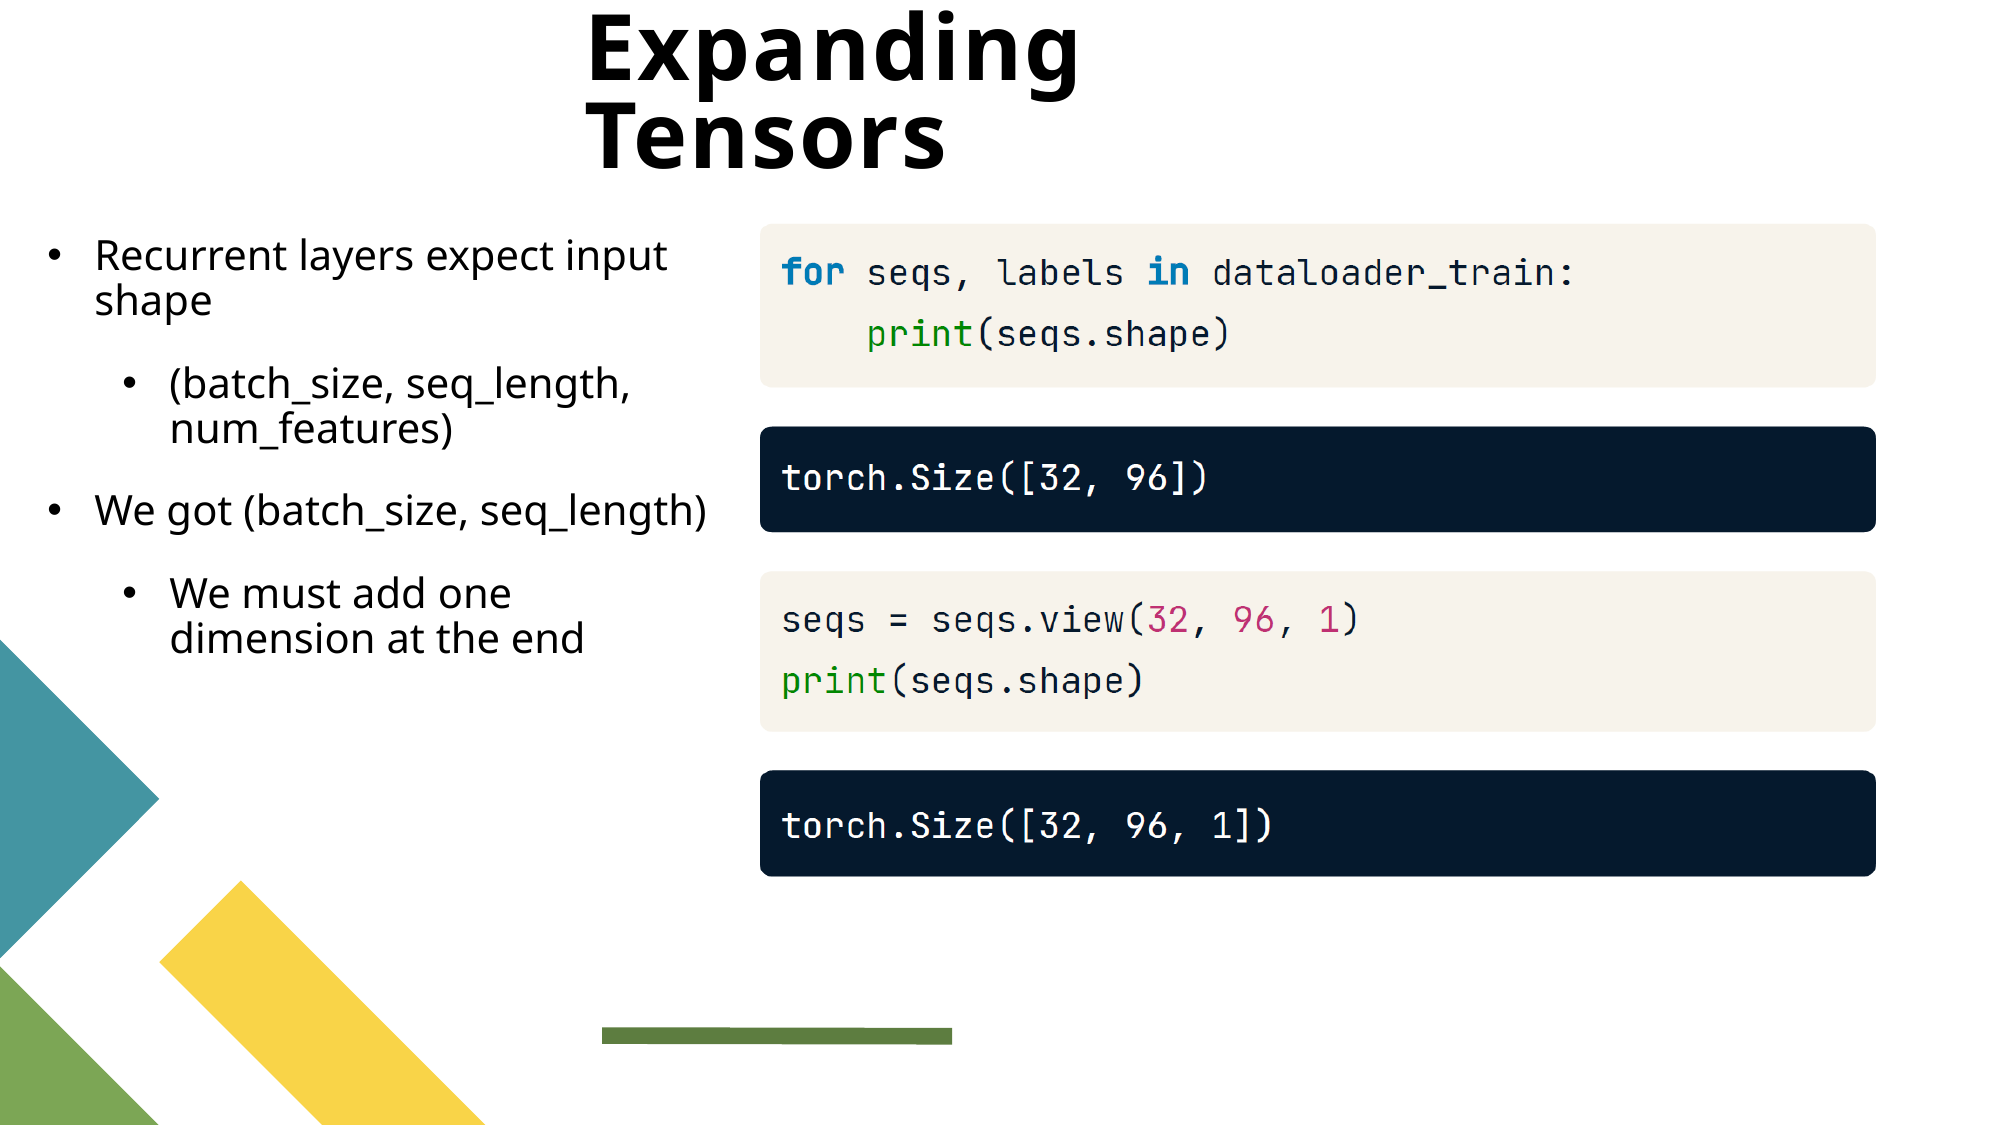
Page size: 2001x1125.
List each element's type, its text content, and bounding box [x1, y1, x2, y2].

list Recurrent layers expect input shape (batch_size, seq_length, num_features) We got (batch_size, seq_length) We must add one dimension at the end [47, 189, 737, 846]
title Expanding Tensors [584, 74, 1404, 187]
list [754, 220, 1896, 877]
